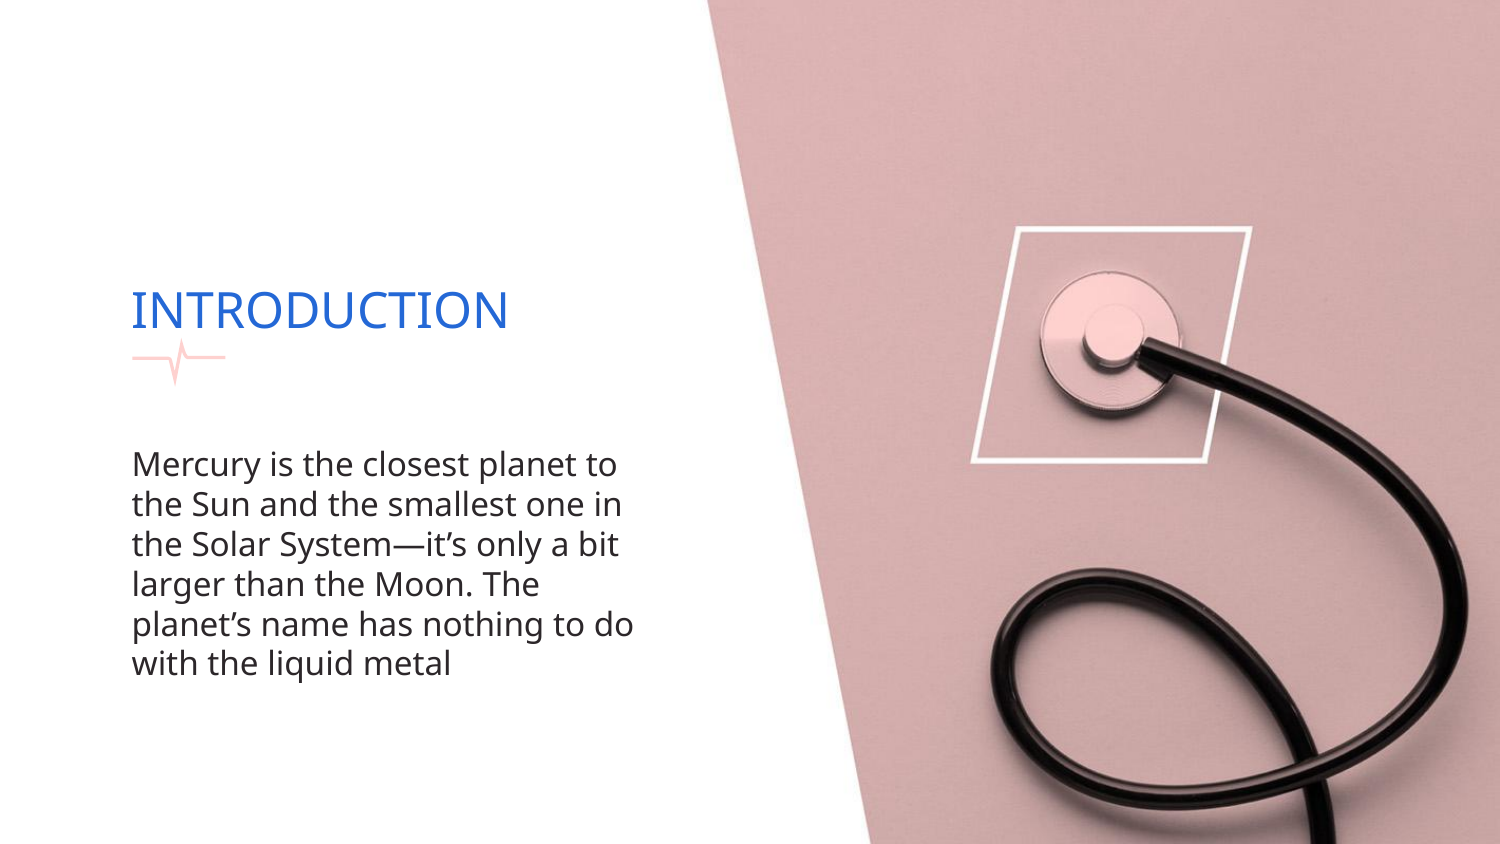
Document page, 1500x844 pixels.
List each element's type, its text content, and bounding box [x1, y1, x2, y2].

title INTRODUCTION [116, 263, 675, 364]
list Mercury is the closest planet to the Sun and the smallest one in the Solar System—it’s only a bit larger than the Moon. The planet’s name has nothing to do with the liquid metal [116, 427, 675, 693]
picture [0, 0, 1500, 844]
